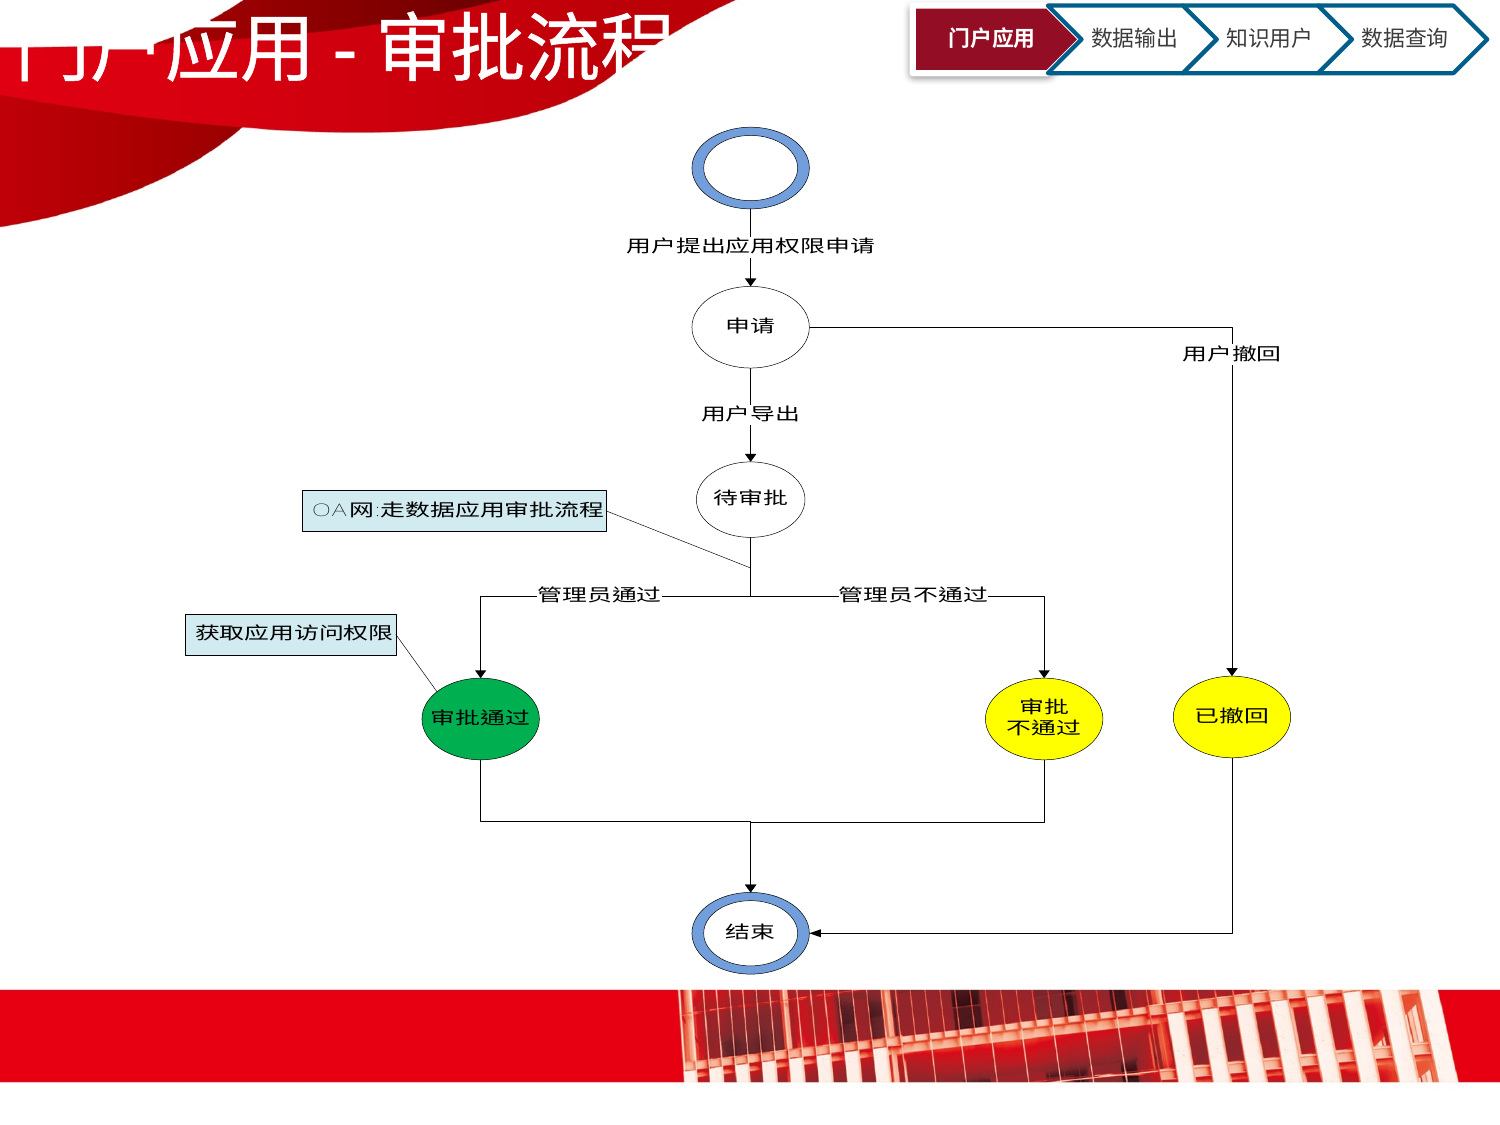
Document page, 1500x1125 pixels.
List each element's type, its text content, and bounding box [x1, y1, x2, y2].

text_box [912, 3, 1488, 76]
picture [0, 0, 1500, 1125]
text_box 门户应用-审批流程 [0, 0, 1493, 121]
